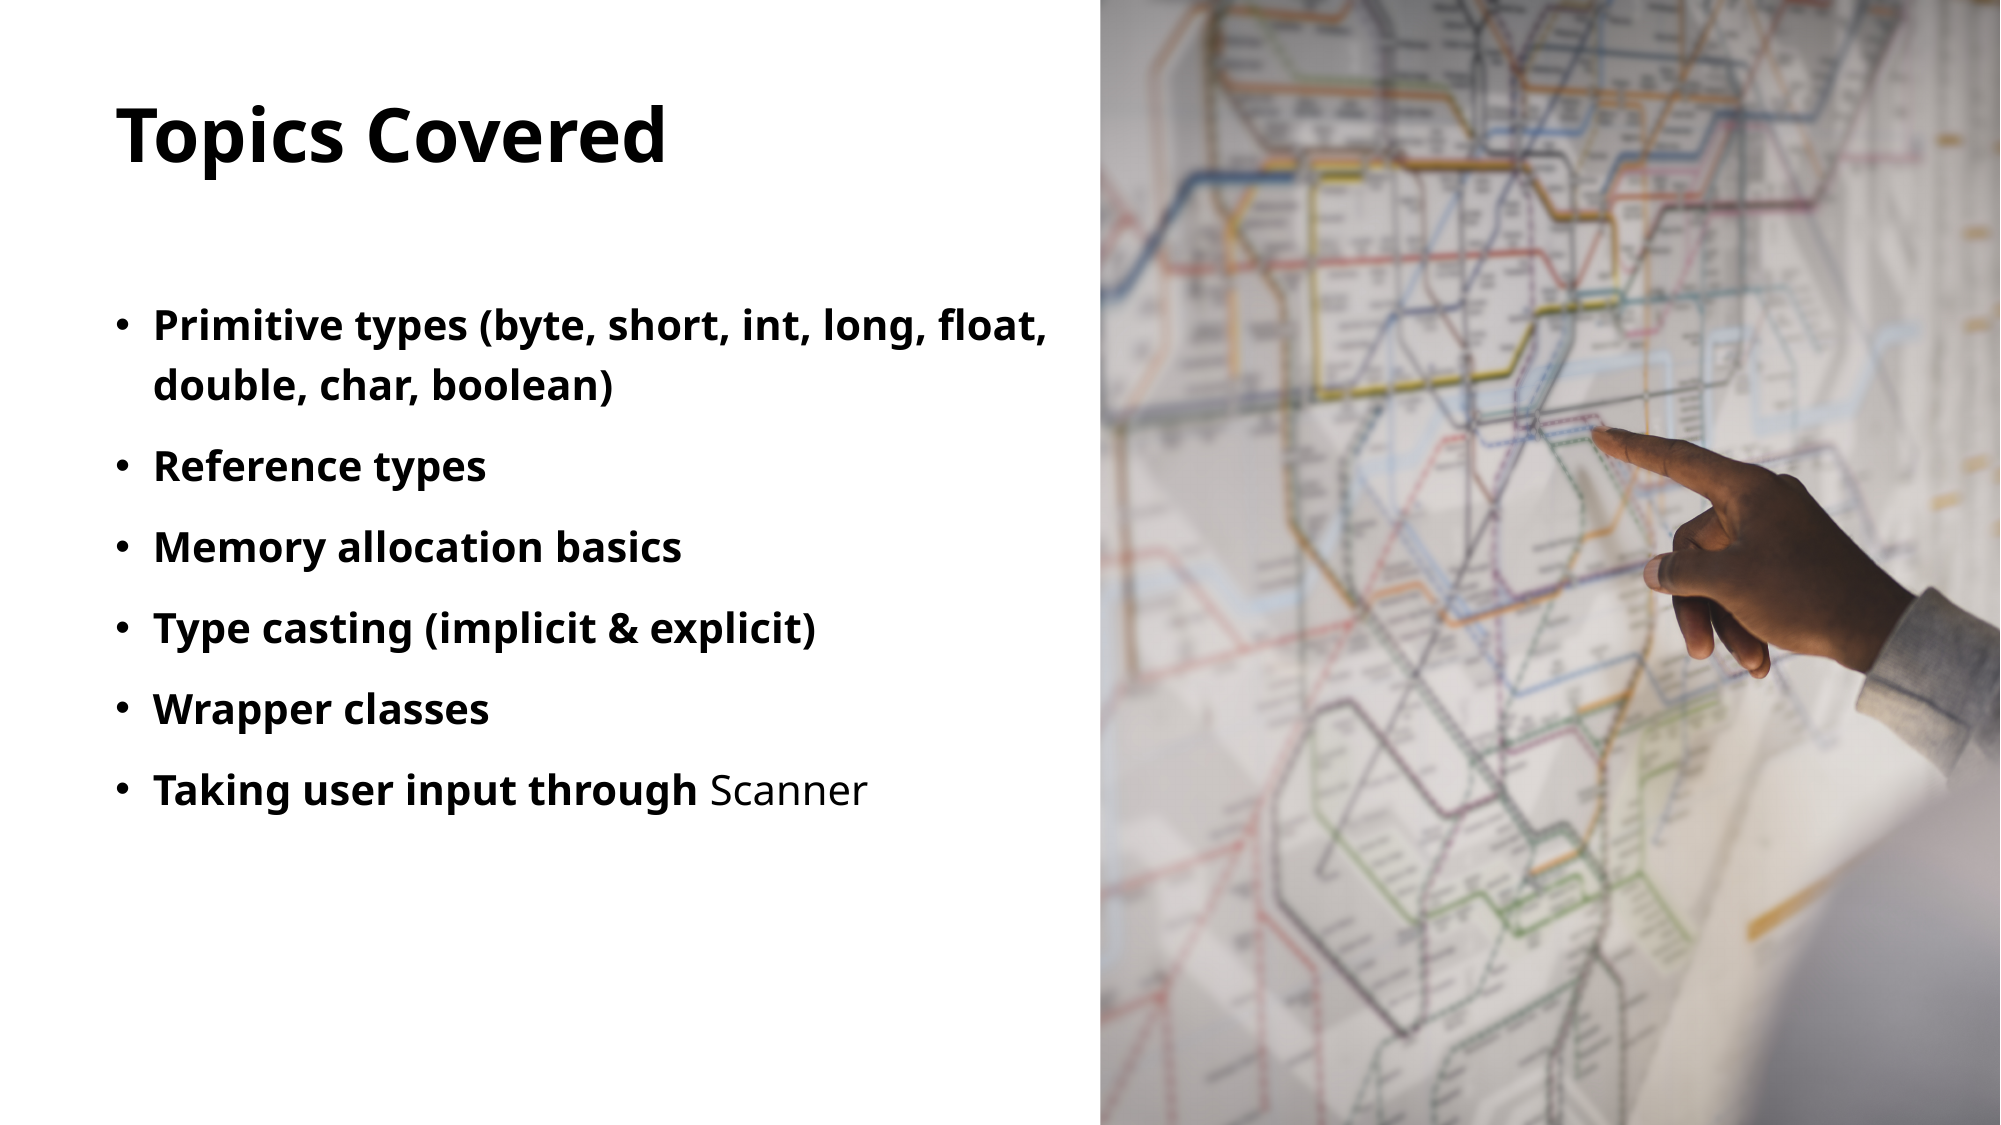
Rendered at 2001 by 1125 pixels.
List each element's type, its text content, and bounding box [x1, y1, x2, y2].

title Topics Covered [100, 90, 1100, 276]
picture [1100, 0, 2000, 1125]
list Primitive types (byte, short, int, long, float, double, char, boolean) Reference types Memory allocation basics Type casting (implicit & explicit) Wrapper classes Taking user input through Scanner [100, 281, 1066, 1035]
